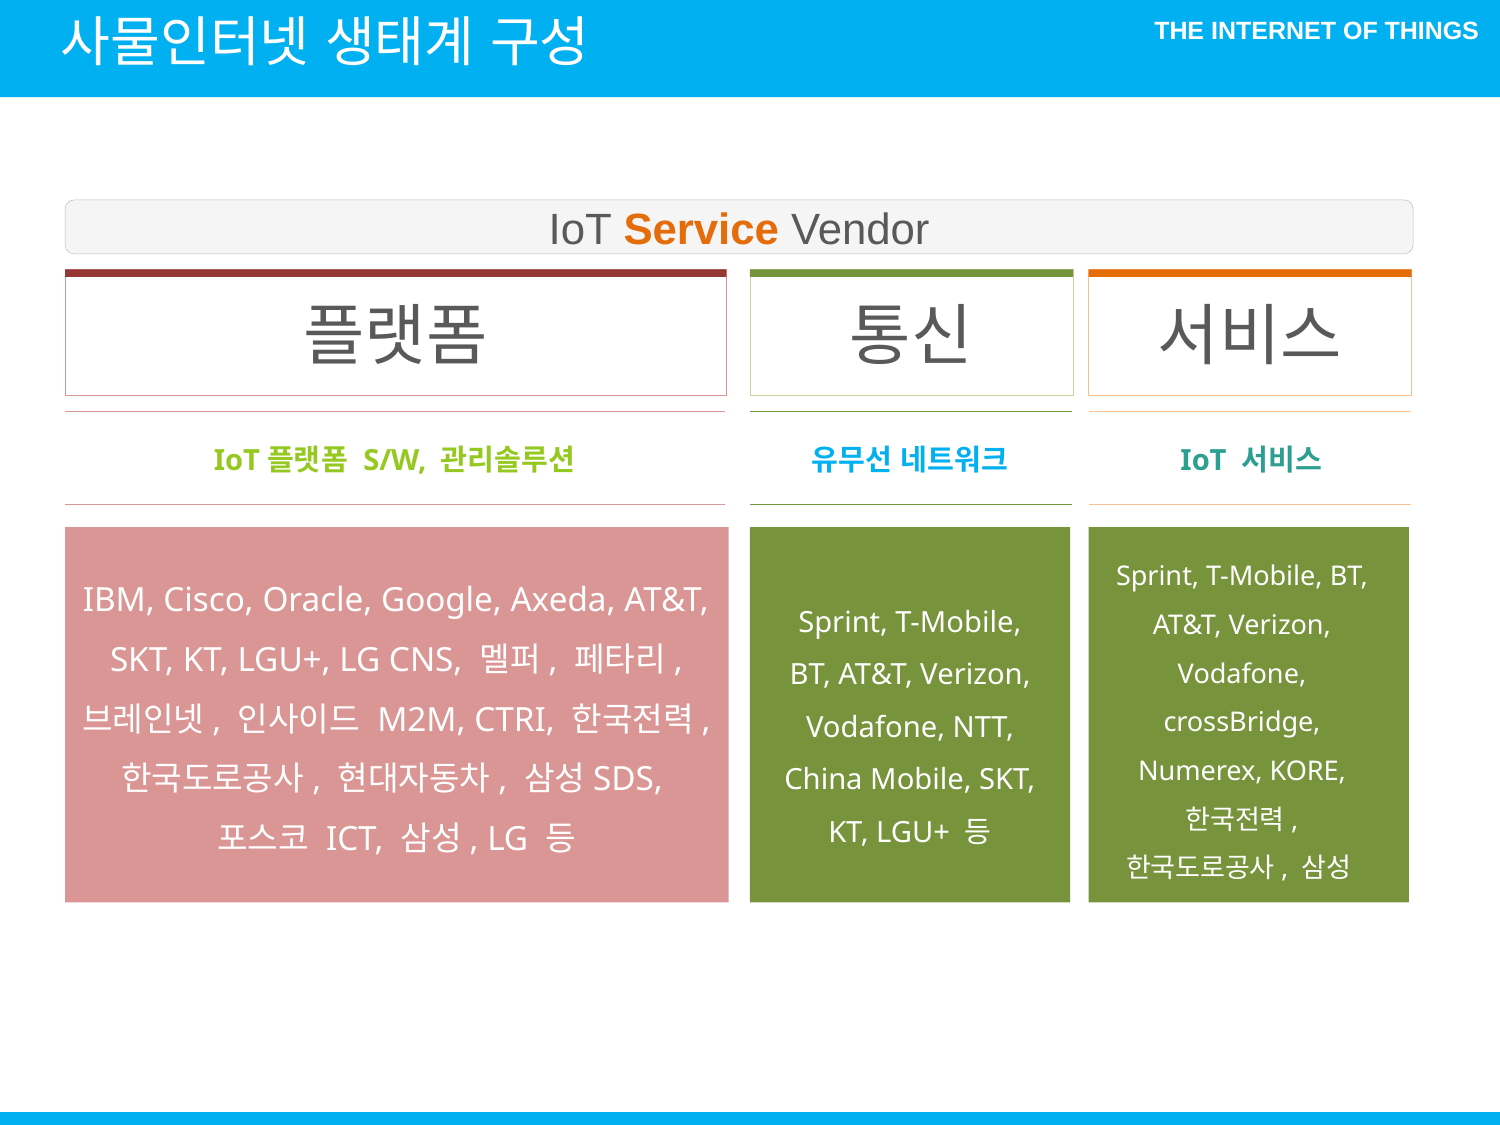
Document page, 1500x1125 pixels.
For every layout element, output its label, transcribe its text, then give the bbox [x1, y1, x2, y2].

text_box [1086, 267, 1414, 279]
text_box 플랫폼 [63, 279, 729, 398]
text_box 통신 [748, 279, 1075, 398]
text_box IoT 서비스 [1091, 434, 1412, 484]
text_box 유무선 네트워크 [749, 434, 1071, 484]
text_box [1086, 525, 1411, 905]
text_box [63, 525, 731, 905]
text_box [748, 267, 1075, 279]
text_box [63, 267, 729, 279]
text_box IoT Service Vendor [62, 197, 1416, 257]
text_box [64, 410, 725, 505]
text_box [748, 525, 1072, 905]
text_box 서비스 [1086, 279, 1414, 398]
text_box Sprint, T-Mobile, BT, AT&T, Verizon, Vodafone, crossBridge, Numerex, KORE, 한국전력, 한국도로공사, 삼성SDS, 포스코 ICT, 삼성,LG [1091, 534, 1393, 989]
text_box Sprint, T-Mobile, BT, AT&T, Verizon, Vodafone, NTT, China Mobile, SKT, KT, LGU+ 등 [765, 578, 1055, 856]
text_box 사물인터넷 생태계 구성 [45, 0, 606, 80]
text_box IBM, Cisco, Oracle, Google, Axeda, AT&T, SKT, KT, LGU+, LG CNS, 멜퍼, 페타리, 브레인넷, 인사이드 M2M, CTRI, 한국전력, 한국도로공사, 현대자동차, 삼성SDS, 포스코 ICT, 삼성, LG 등 [66, 550, 727, 865]
